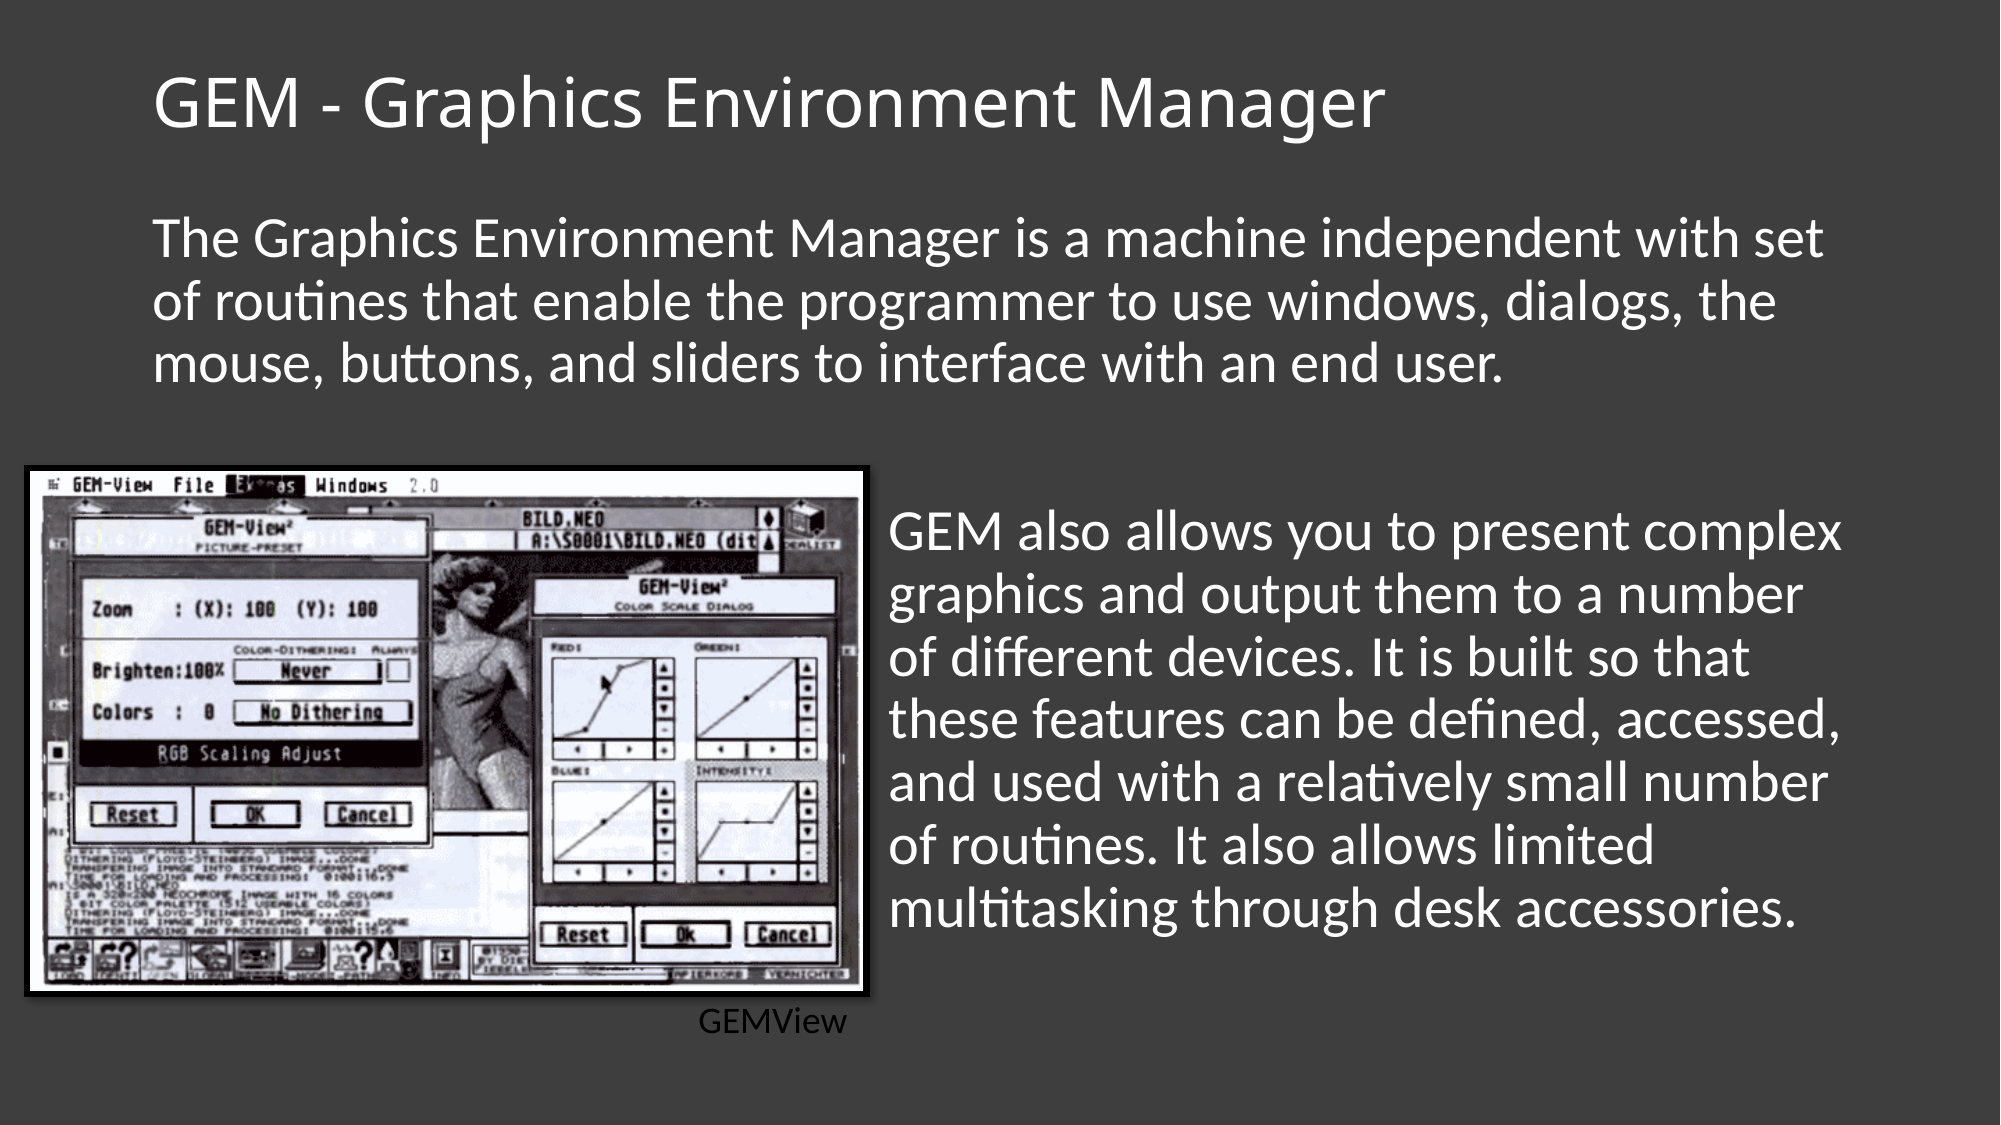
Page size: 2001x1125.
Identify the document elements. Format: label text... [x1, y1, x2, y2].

title GEM - Graphics Environment Manager [137, 59, 1863, 150]
list The Graphics Environment Manager is a machine independent with set of routines that enable the programmer to use windows, dialogs, the mouse, buttons, and sliders to interface with an end user. GEM also allows you to present complex graphics and output them to a number of different devices. It is built so that these features can be defined, accessed, and used with a relatively small number of routines. It also allows limited multitasking through desk accessories. [137, 199, 1863, 1050]
text_box GEMView [683, 991, 863, 1049]
picture [30, 471, 864, 991]
